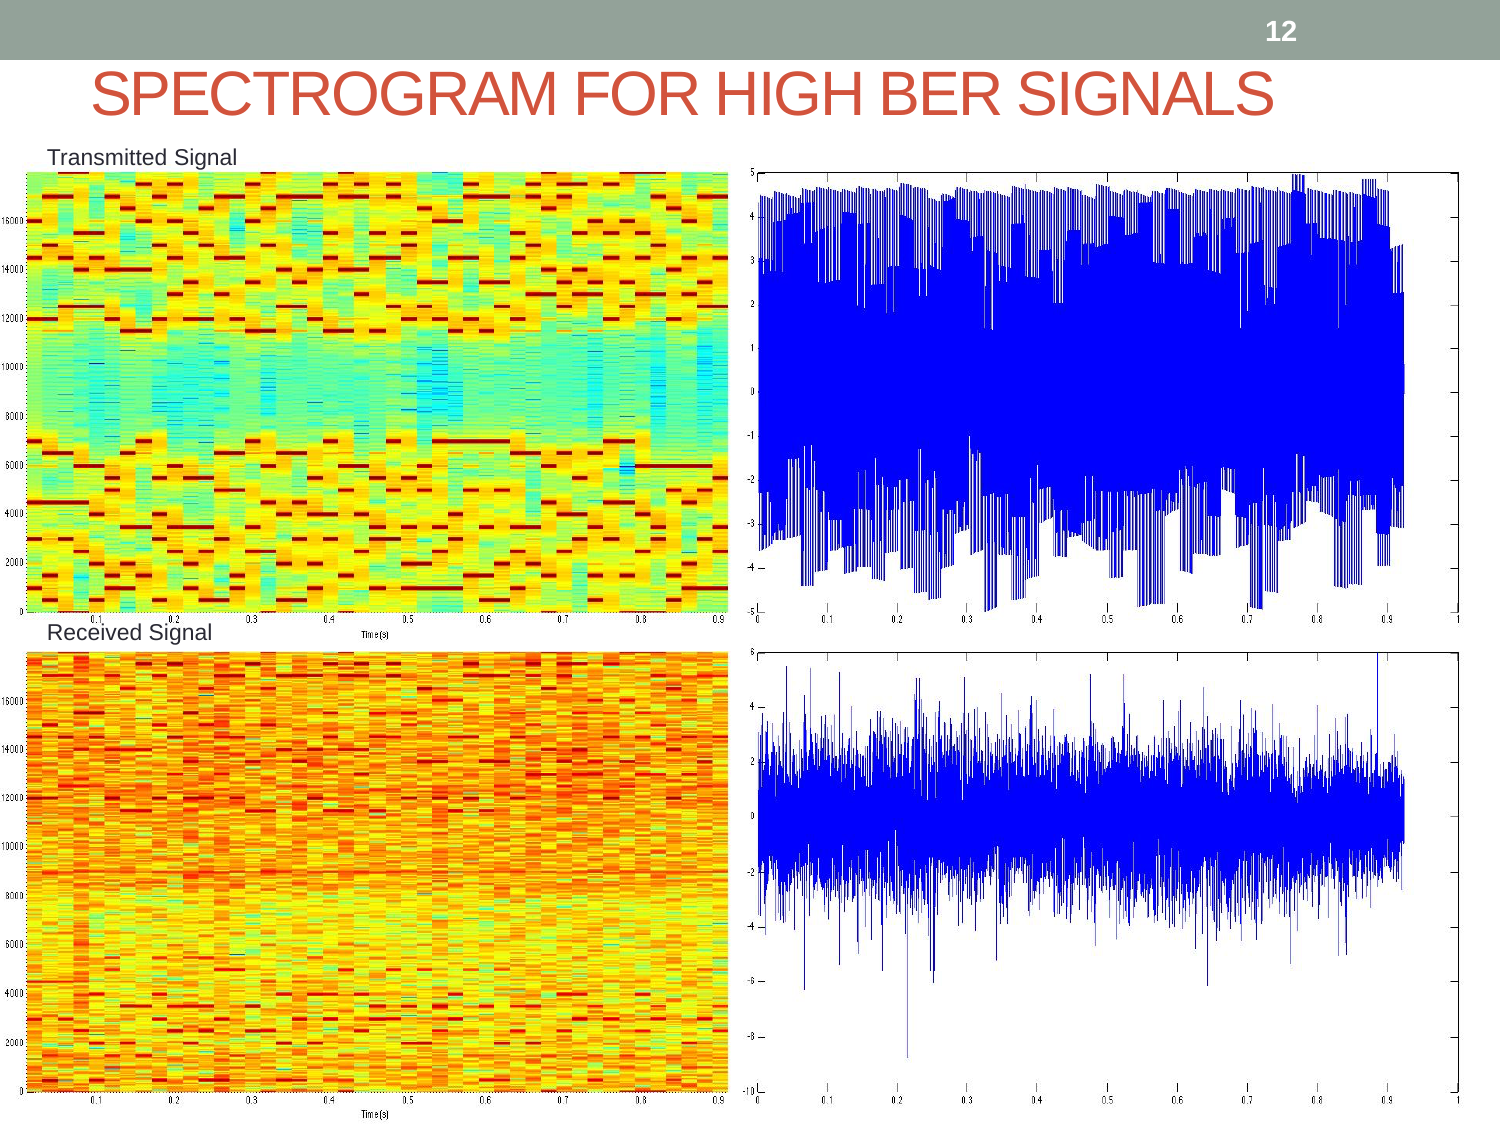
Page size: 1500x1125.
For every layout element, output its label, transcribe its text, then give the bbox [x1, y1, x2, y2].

text_box Transmitted Signal [32, 135, 321, 160]
slide_number 12 [1250, 3, 1425, 57]
picture [0, 162, 1471, 1124]
title SPECTROGRAM FOR HIGH BER SIGNALS [75, 45, 1325, 137]
